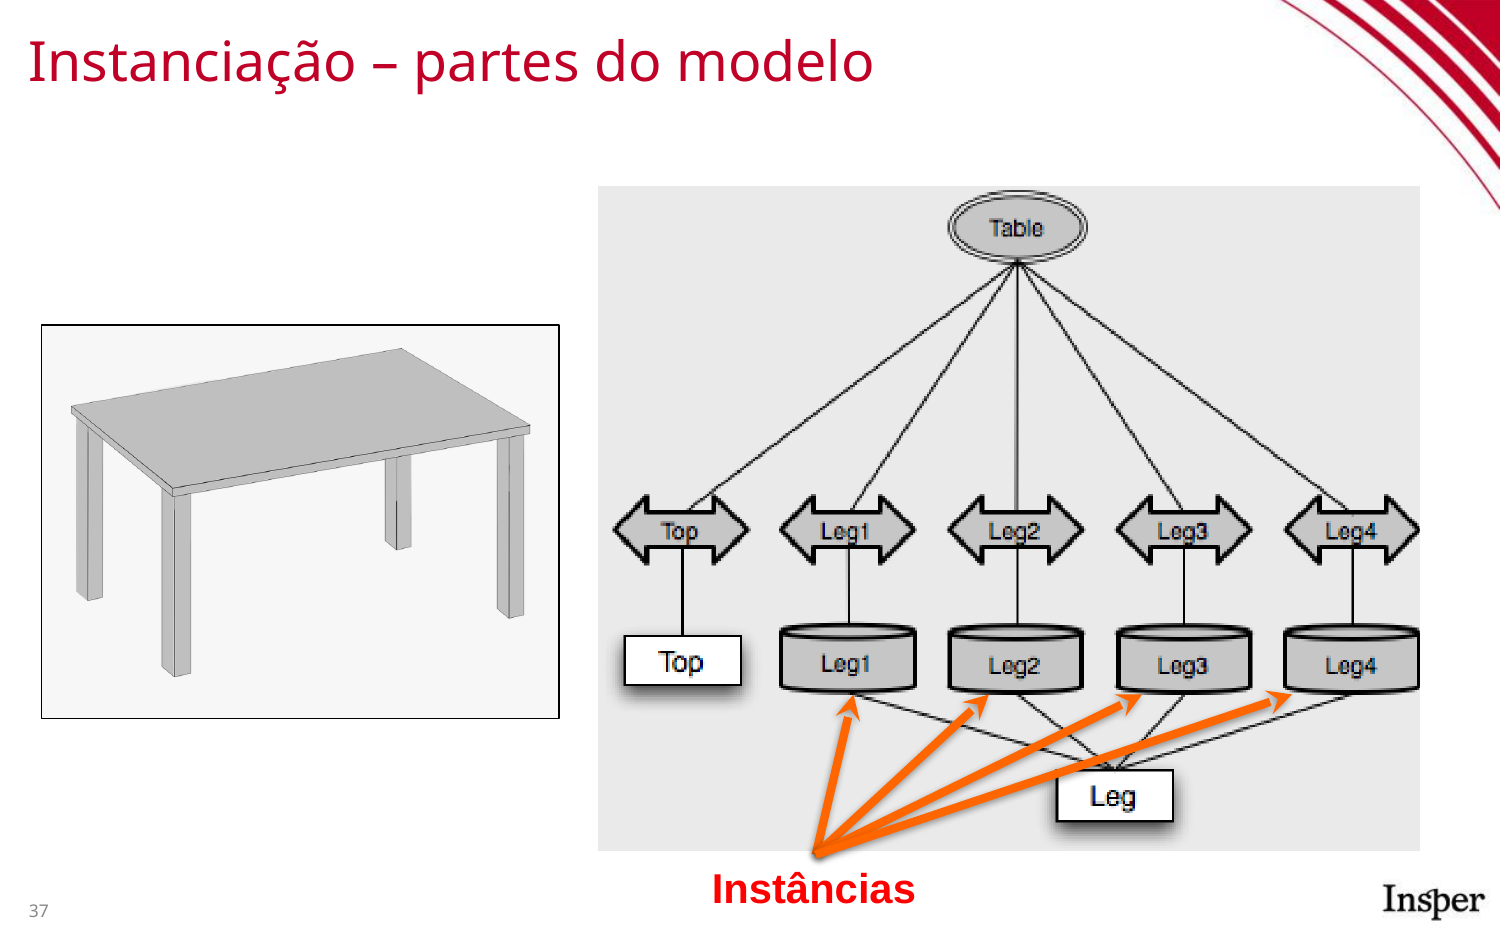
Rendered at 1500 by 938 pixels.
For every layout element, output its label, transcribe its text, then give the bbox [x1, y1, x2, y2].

slide_number 37 [0, 887, 78, 938]
title Instanciação – partes do modelo [13, 18, 1397, 104]
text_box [696, 694, 1293, 921]
picture [41, 0, 1500, 938]
